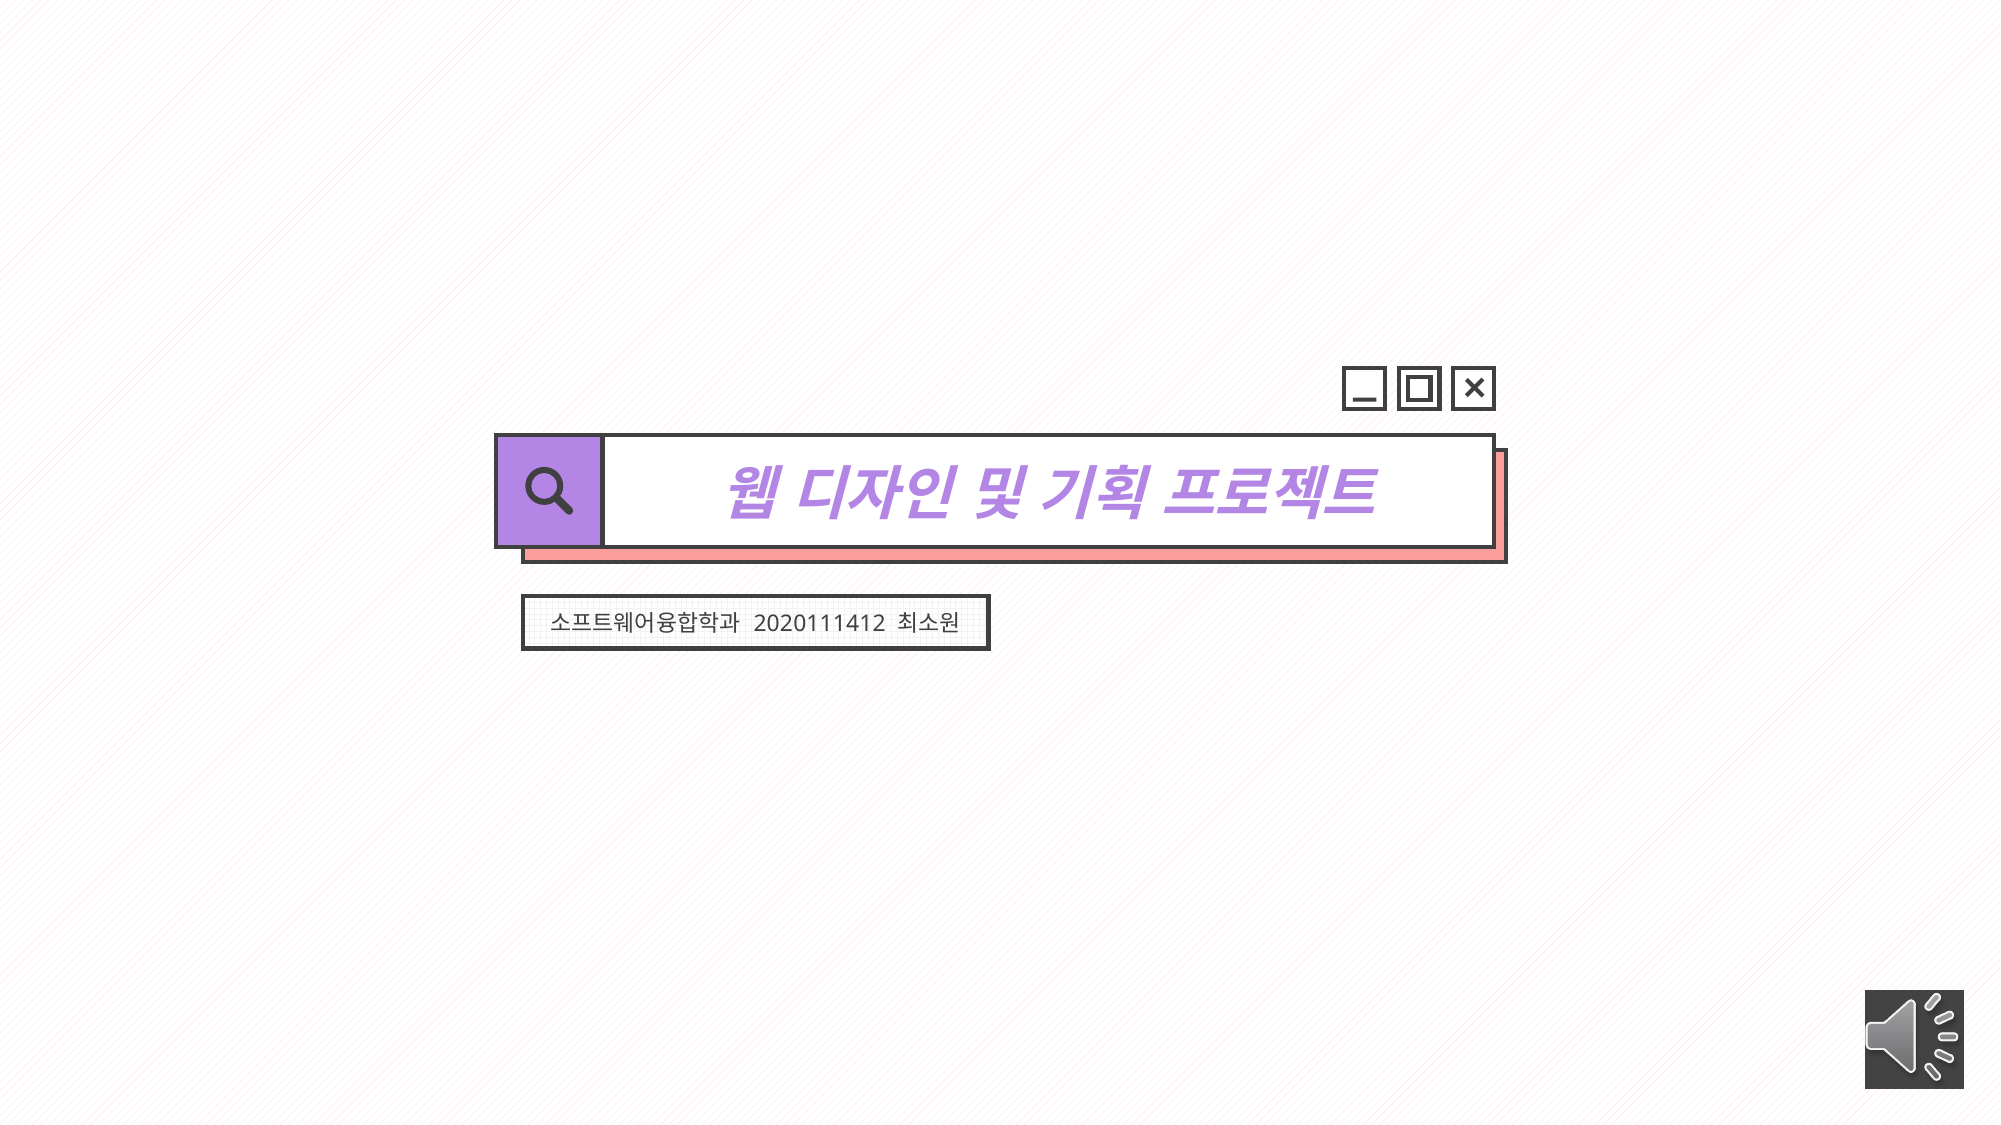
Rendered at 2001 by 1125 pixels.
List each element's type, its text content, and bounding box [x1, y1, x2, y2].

picture [1864, 989, 1965, 1090]
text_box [1344, 367, 1495, 409]
text_box 소프트웨어융합학과 2020111412 최소원 [522, 595, 989, 650]
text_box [496, 434, 1507, 563]
